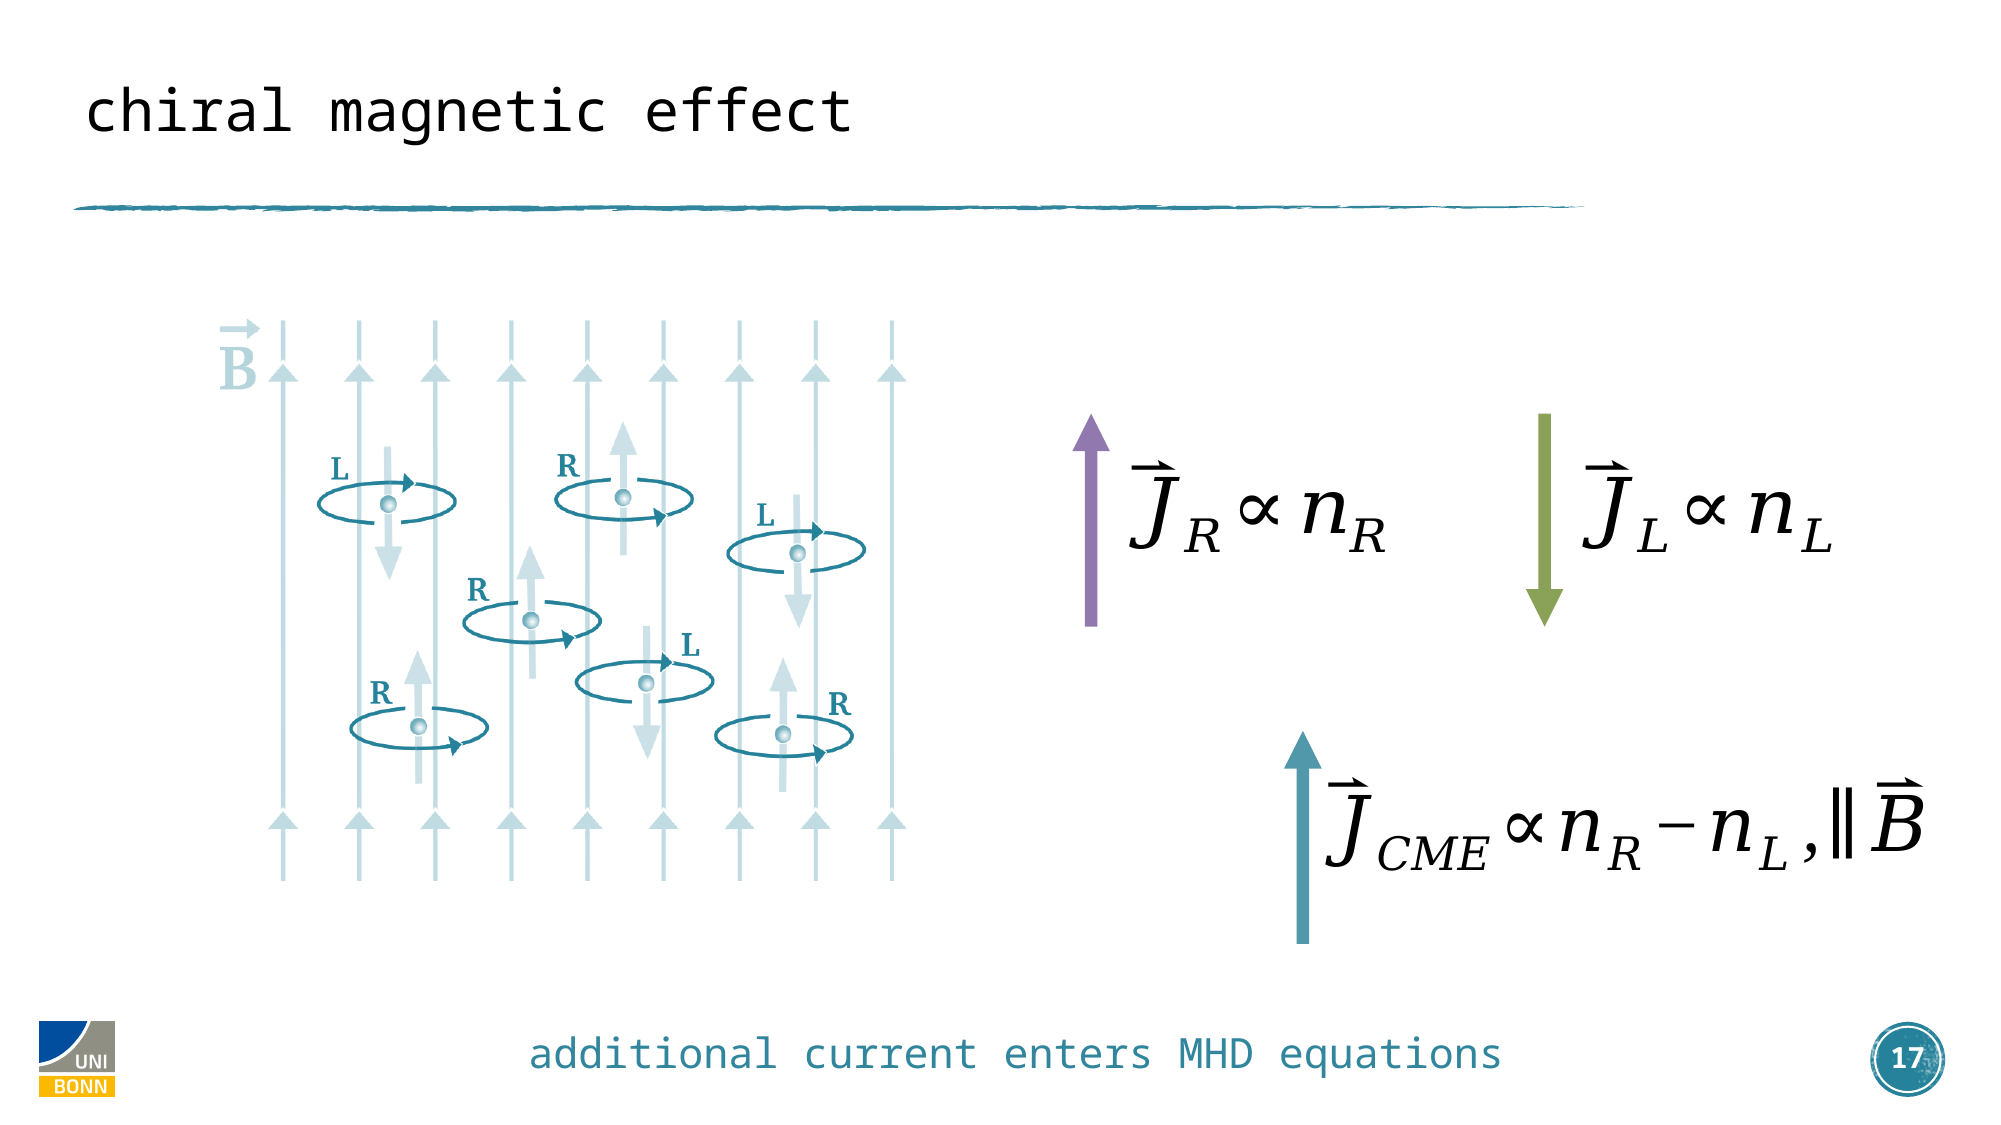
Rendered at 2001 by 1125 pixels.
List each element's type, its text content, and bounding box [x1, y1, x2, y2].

text_box additional current enters MHD equations [513, 1019, 1519, 1085]
picture [222, 317, 925, 880]
title chiral magnetic effect [69, 0, 1902, 225]
picture [39, 1021, 115, 1097]
slide_number 17 [1855, 1028, 1961, 1089]
